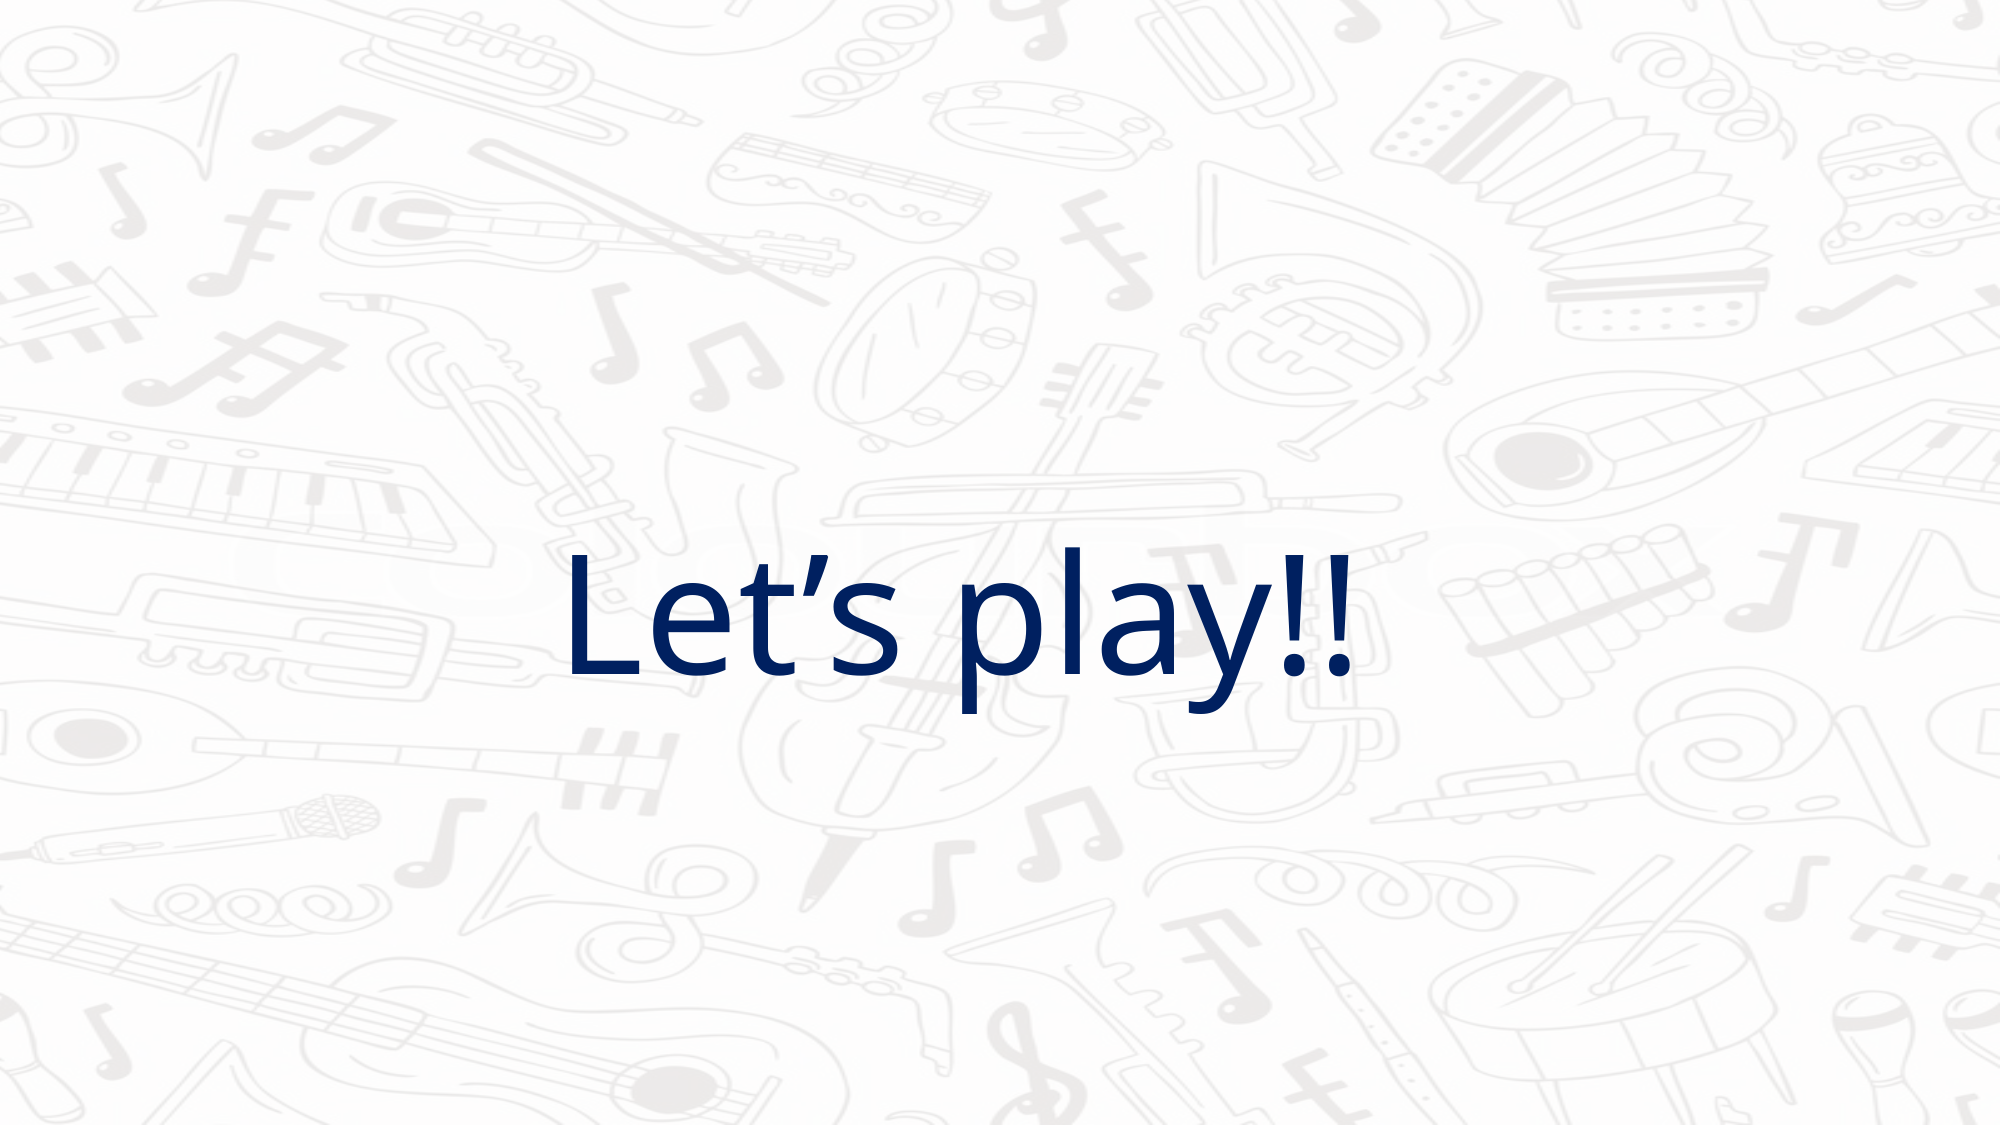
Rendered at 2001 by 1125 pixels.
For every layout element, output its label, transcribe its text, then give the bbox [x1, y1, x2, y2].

title Let’s play!! [541, 511, 2000, 730]
